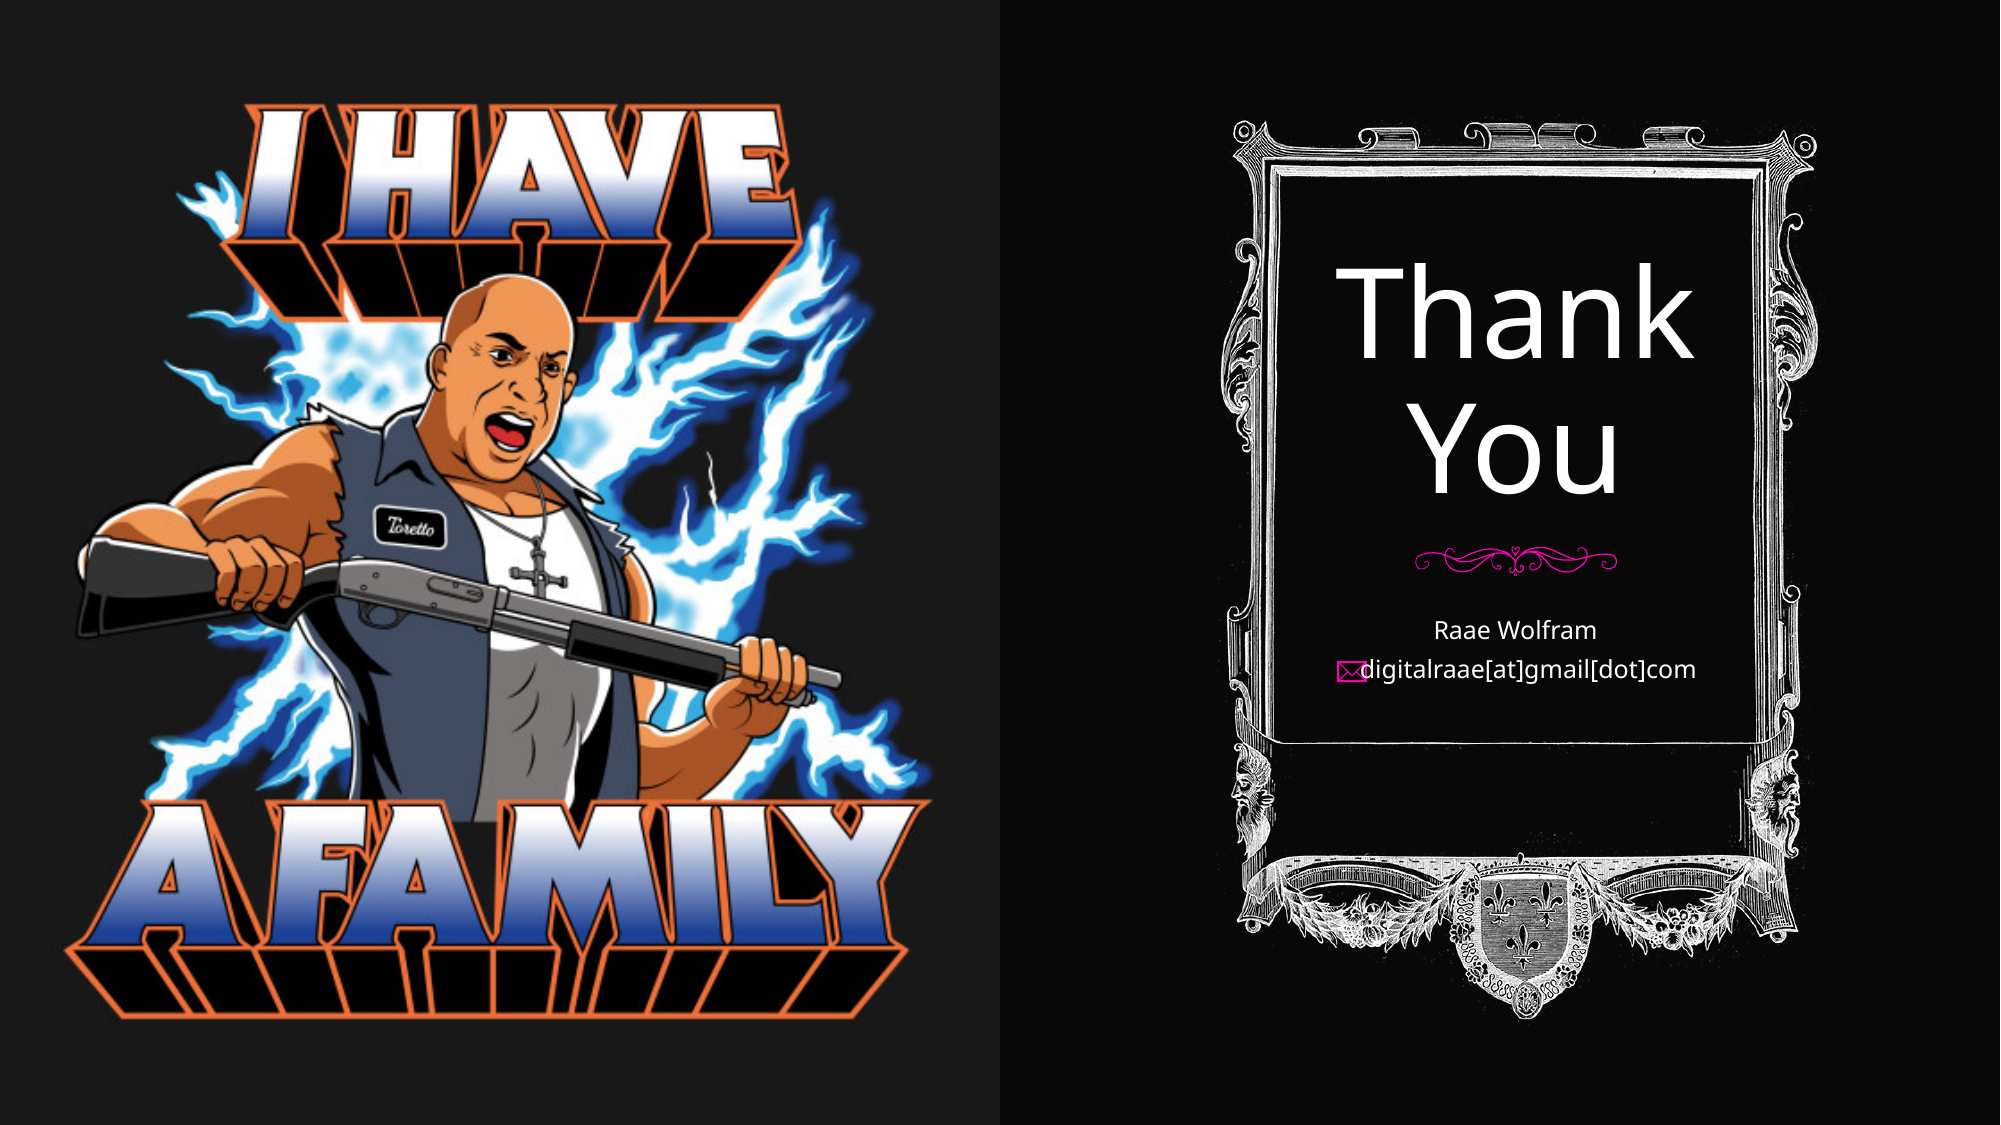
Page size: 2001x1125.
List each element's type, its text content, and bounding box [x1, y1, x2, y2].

list digitalraae[at]gmail[dot]com [1309, 649, 1723, 692]
picture [1205, 100, 1826, 1031]
picture [0, 0, 1000, 1125]
title Thank You [1309, 254, 1723, 517]
list Raae Wolfram [1309, 610, 1723, 649]
